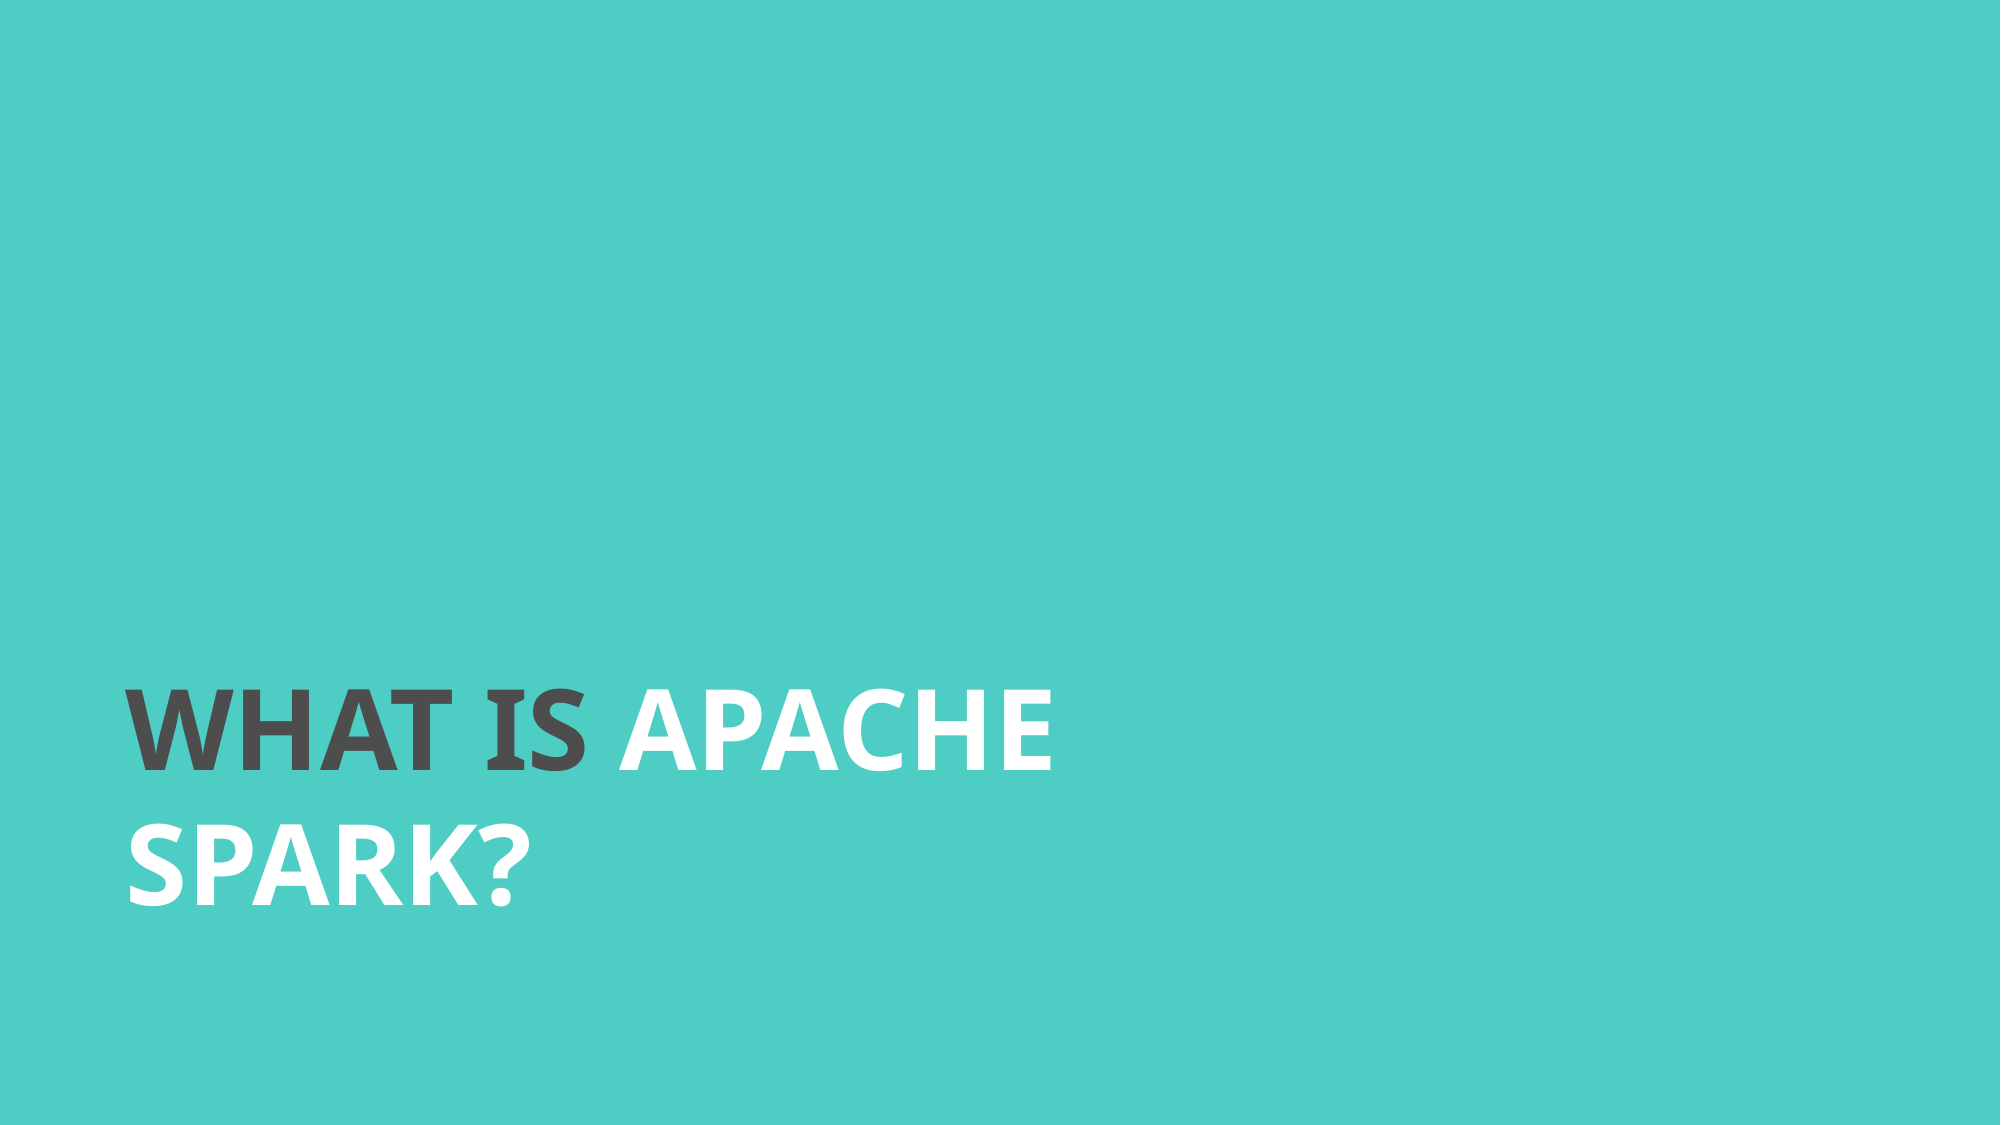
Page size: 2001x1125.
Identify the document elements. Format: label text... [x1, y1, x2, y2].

title WHAT IS APACHE SPARK? [110, 639, 1136, 944]
